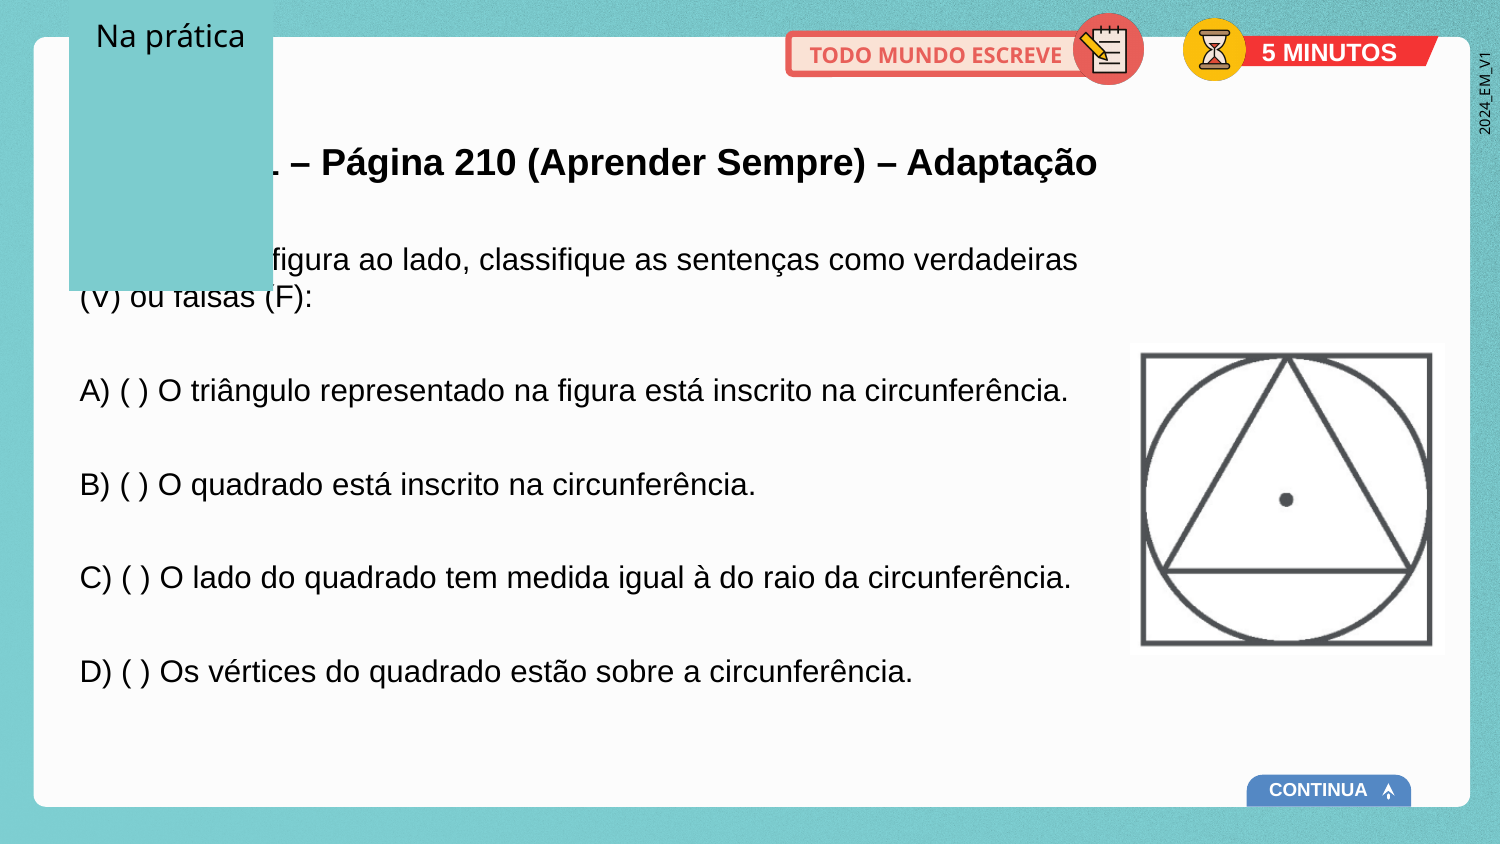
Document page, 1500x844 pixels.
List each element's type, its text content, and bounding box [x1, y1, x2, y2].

picture [0, 0, 1500, 844]
picture [1129, 343, 1446, 655]
title Atividade 1 – Página 210 (Aprender Sempre) – Adaptação [274, 138, 1144, 200]
subtitle Na prática [69, 0, 274, 291]
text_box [788, 13, 1145, 85]
list A respeito da figura ao lado, classifique as sentenças como verdadeiras (V) ou falsas (F): A) ( ) O triângulo representado na figura está inscrito na circunferência. B) ( ) O quadrado está inscrito na circunferência. C) ( ) O lado do quadrado tem medida igual à do raio da circunferência. D) ( ) Os vértices do quadrado estão sobre a circunferência. [68, 228, 1131, 802]
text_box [1246, 774, 1412, 807]
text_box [1182, 18, 1439, 81]
